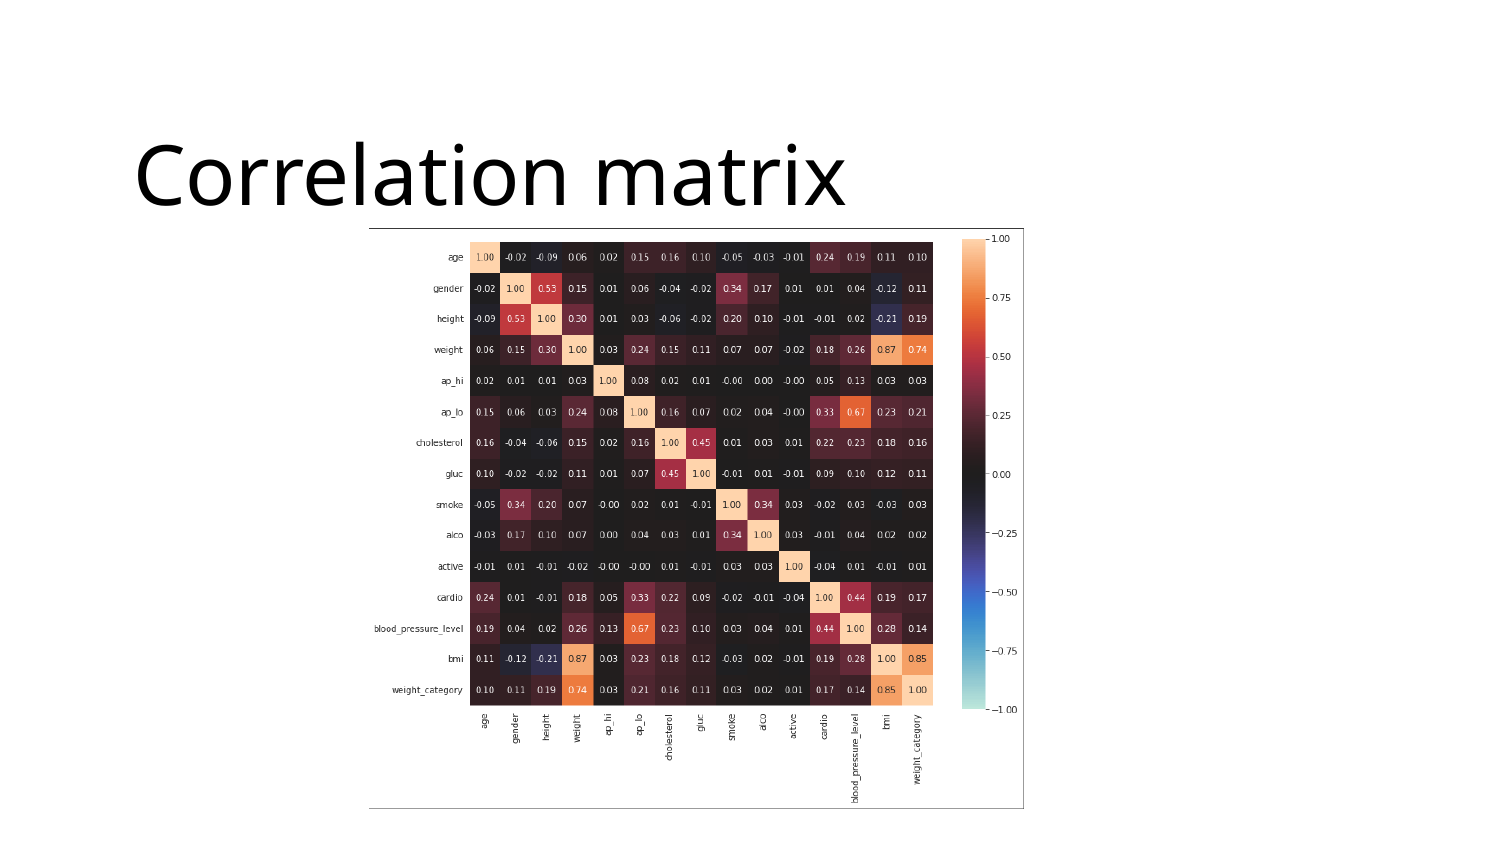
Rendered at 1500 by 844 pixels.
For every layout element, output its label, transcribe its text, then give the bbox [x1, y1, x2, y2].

picture [369, 90, 1384, 809]
title Correlation matrix [118, 106, 890, 201]
